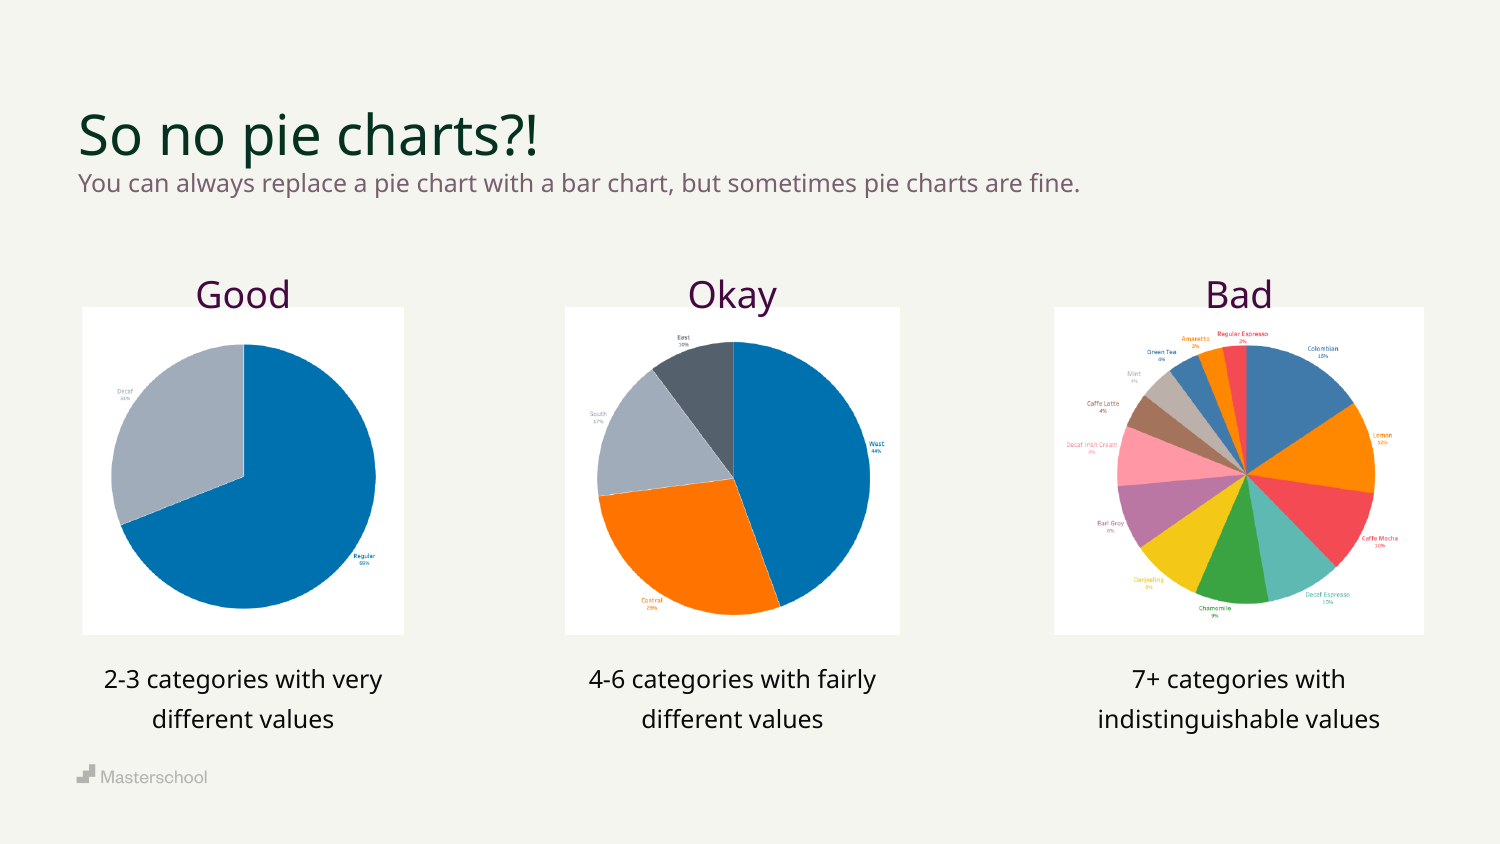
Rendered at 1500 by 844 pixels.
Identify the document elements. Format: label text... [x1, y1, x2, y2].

text_box 4-6 categories with fairly different values [571, 653, 894, 727]
text_box Bad [1054, 257, 1425, 307]
text_box You can always replace a pie chart with a bar chart, but sometimes pie charts are fine. [78, 157, 1429, 191]
text_box 7+ categories with indistinguishable values [1078, 653, 1401, 727]
text_box Okay [649, 257, 816, 306]
picture [1054, 307, 1425, 635]
picture [564, 307, 901, 635]
text_box So no pie charts?! [78, 78, 1396, 152]
picture [58, 751, 225, 802]
picture [81, 307, 405, 635]
text_box Good [160, 257, 327, 306]
text_box 2-3 categories with very different values [82, 653, 405, 727]
